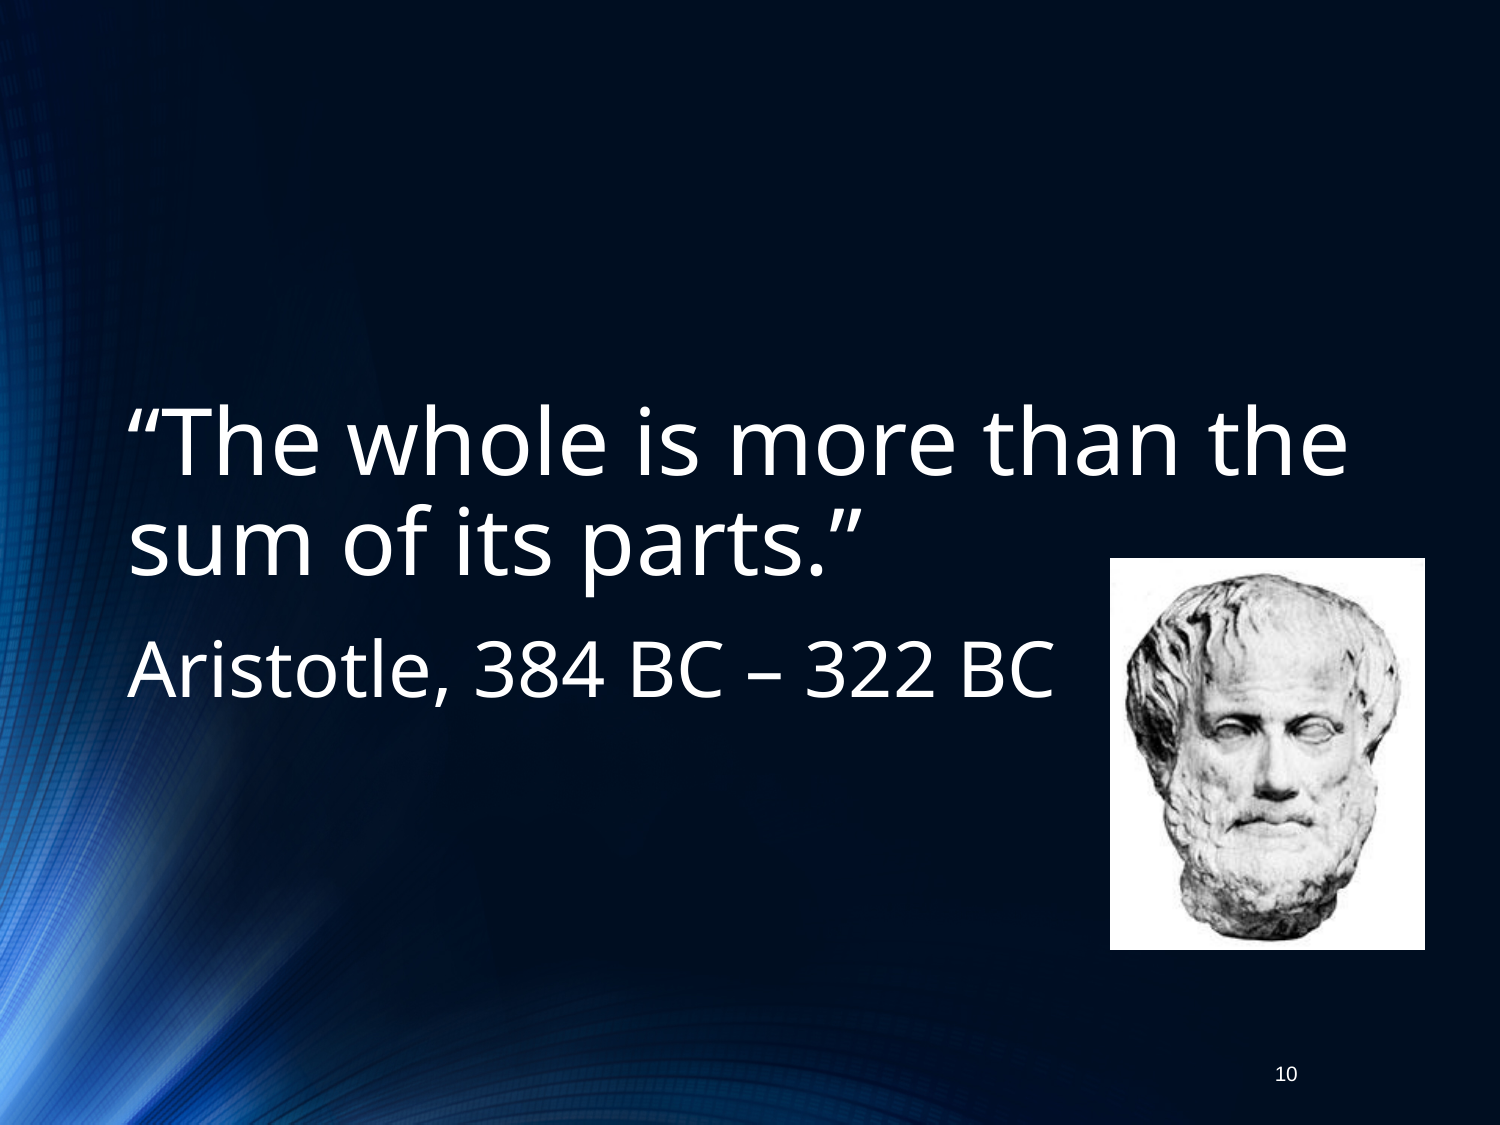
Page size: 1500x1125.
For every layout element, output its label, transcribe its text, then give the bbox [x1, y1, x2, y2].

list “The whole is more than the sum of its parts.” Aristotle, 384 BC – 322 BC [112, 387, 1425, 725]
picture [0, 0, 1500, 1125]
slide_number 10 [1209, 1050, 1313, 1096]
